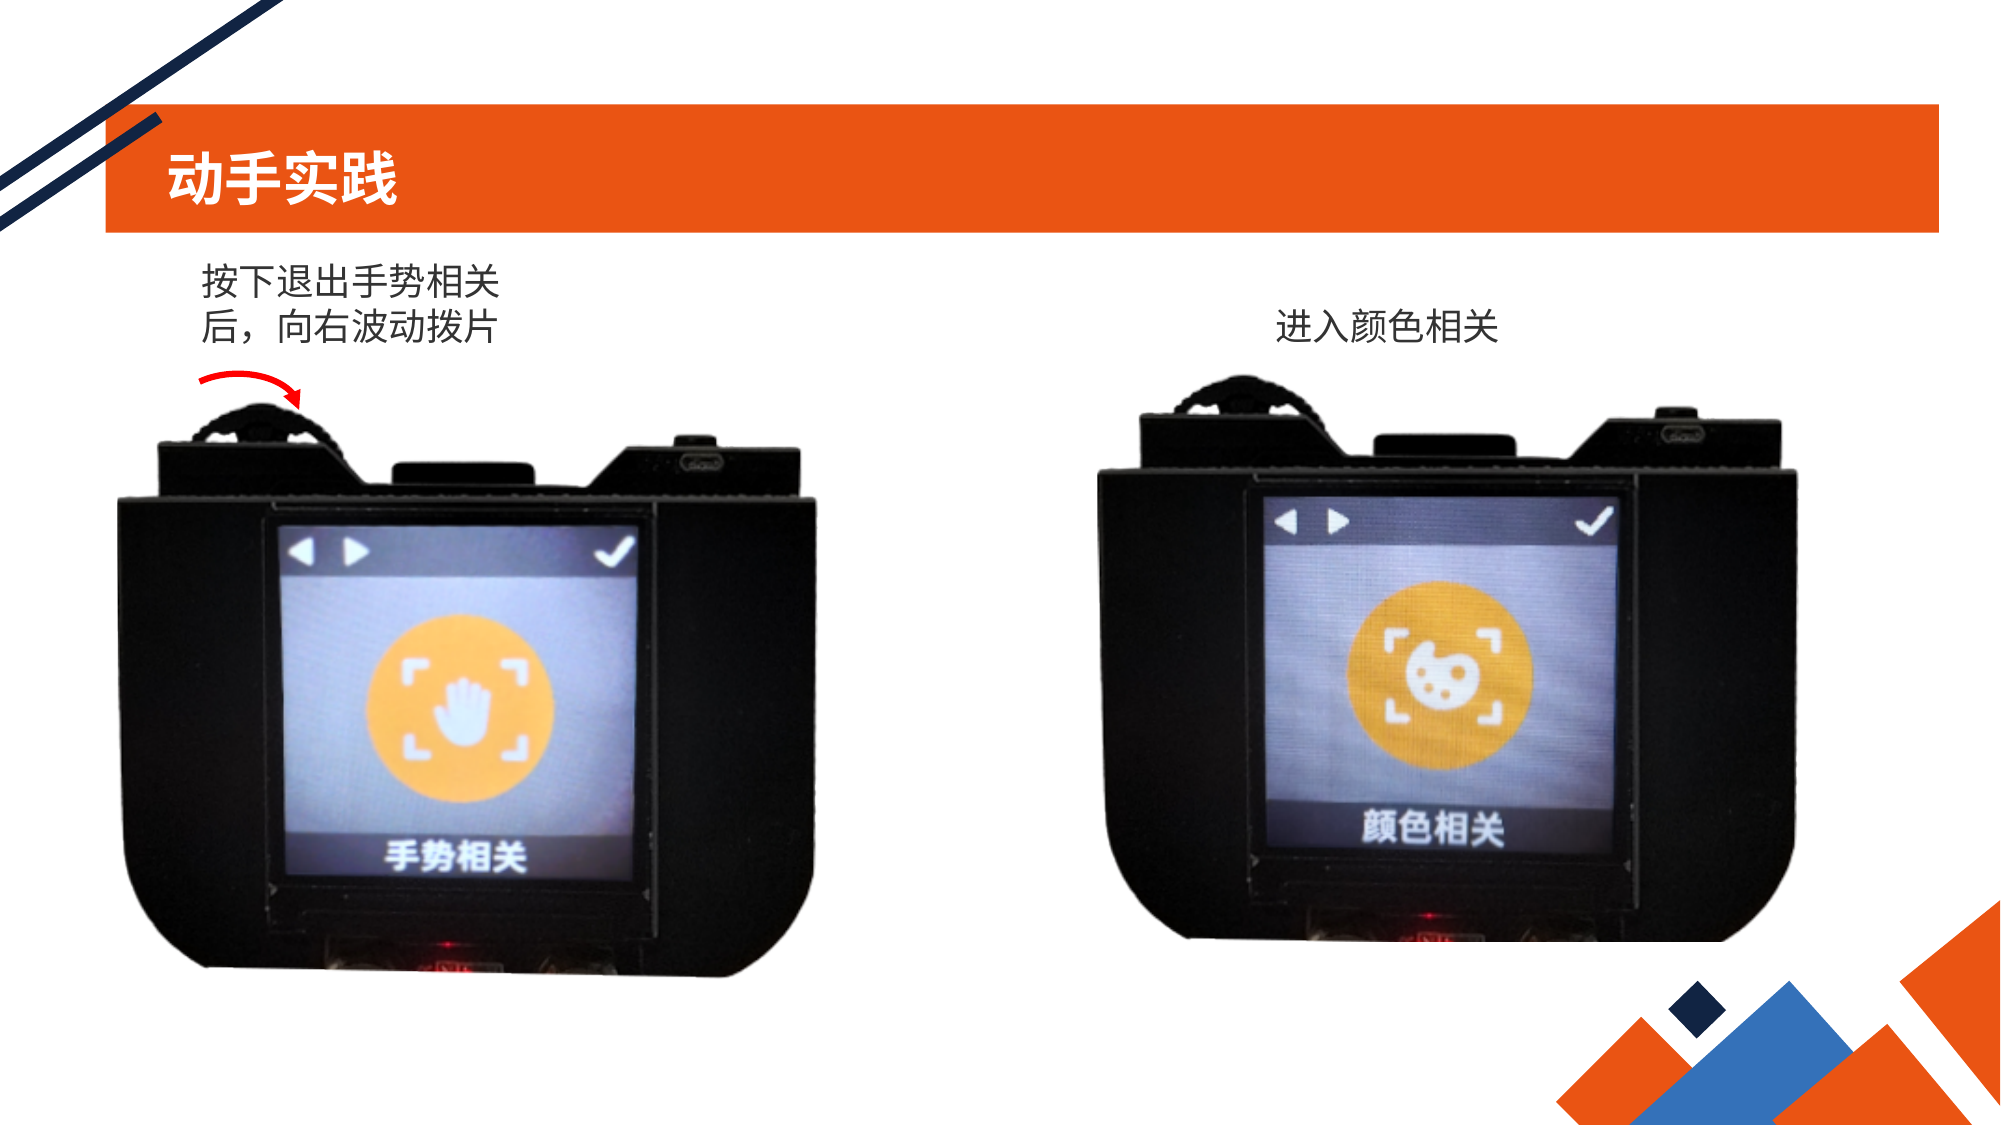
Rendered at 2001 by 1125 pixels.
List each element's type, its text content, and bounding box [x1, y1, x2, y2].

picture [1097, 373, 1801, 942]
text_box [199, 373, 302, 401]
text_box 按下退出手势相关后，向右波动拨片 [186, 250, 553, 356]
picture [117, 401, 824, 983]
text_box 进入颜色相关 [1260, 295, 1559, 356]
title 动手实践 [151, 130, 1877, 232]
